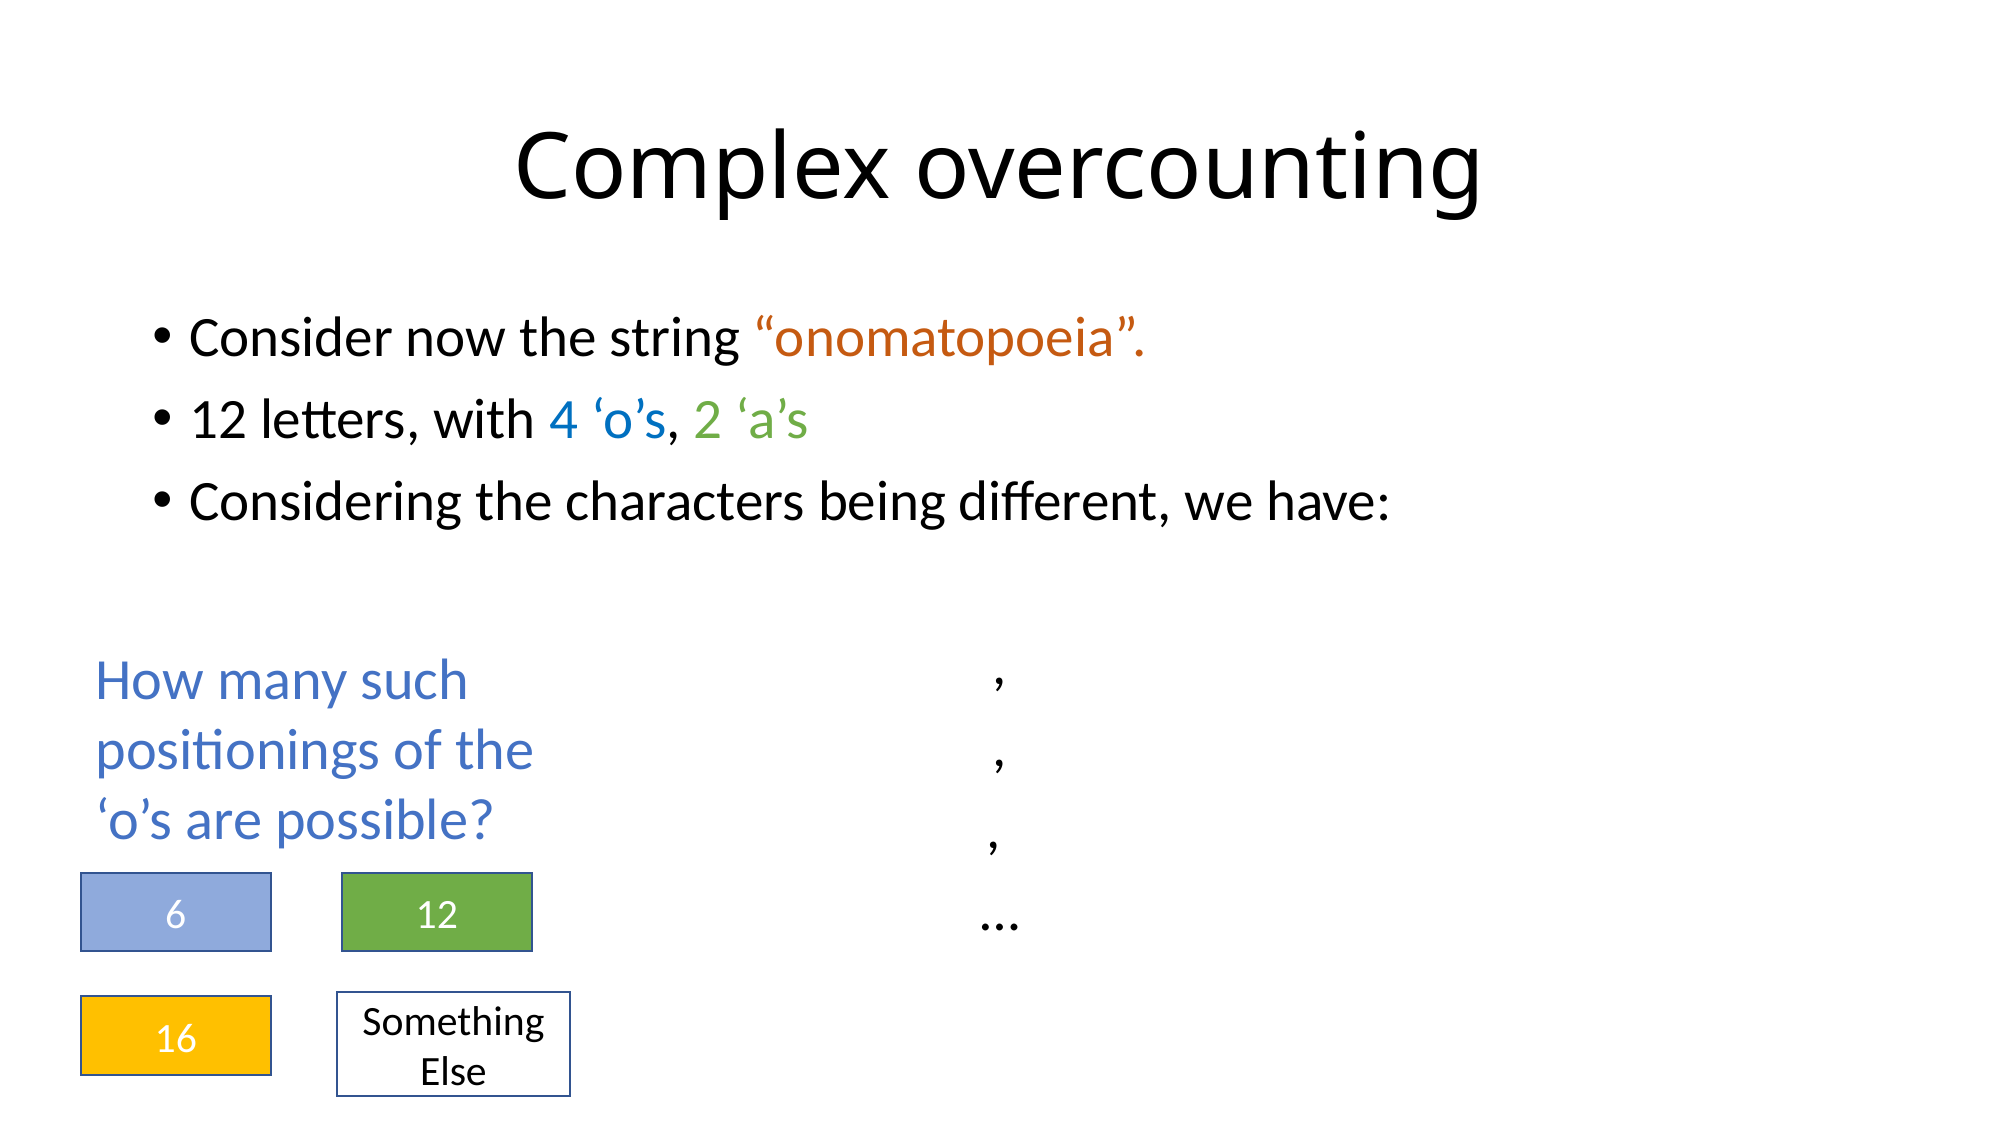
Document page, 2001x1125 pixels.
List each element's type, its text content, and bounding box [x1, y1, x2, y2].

text_box Something Else [336, 991, 571, 1097]
text_box 16 [80, 995, 272, 1076]
text_box How many such positionings of the ‘o’s are possible? [80, 634, 581, 859]
title Complex overcounting [137, 59, 1863, 278]
text_box 6 [80, 872, 272, 952]
text_box 12 [341, 872, 533, 952]
